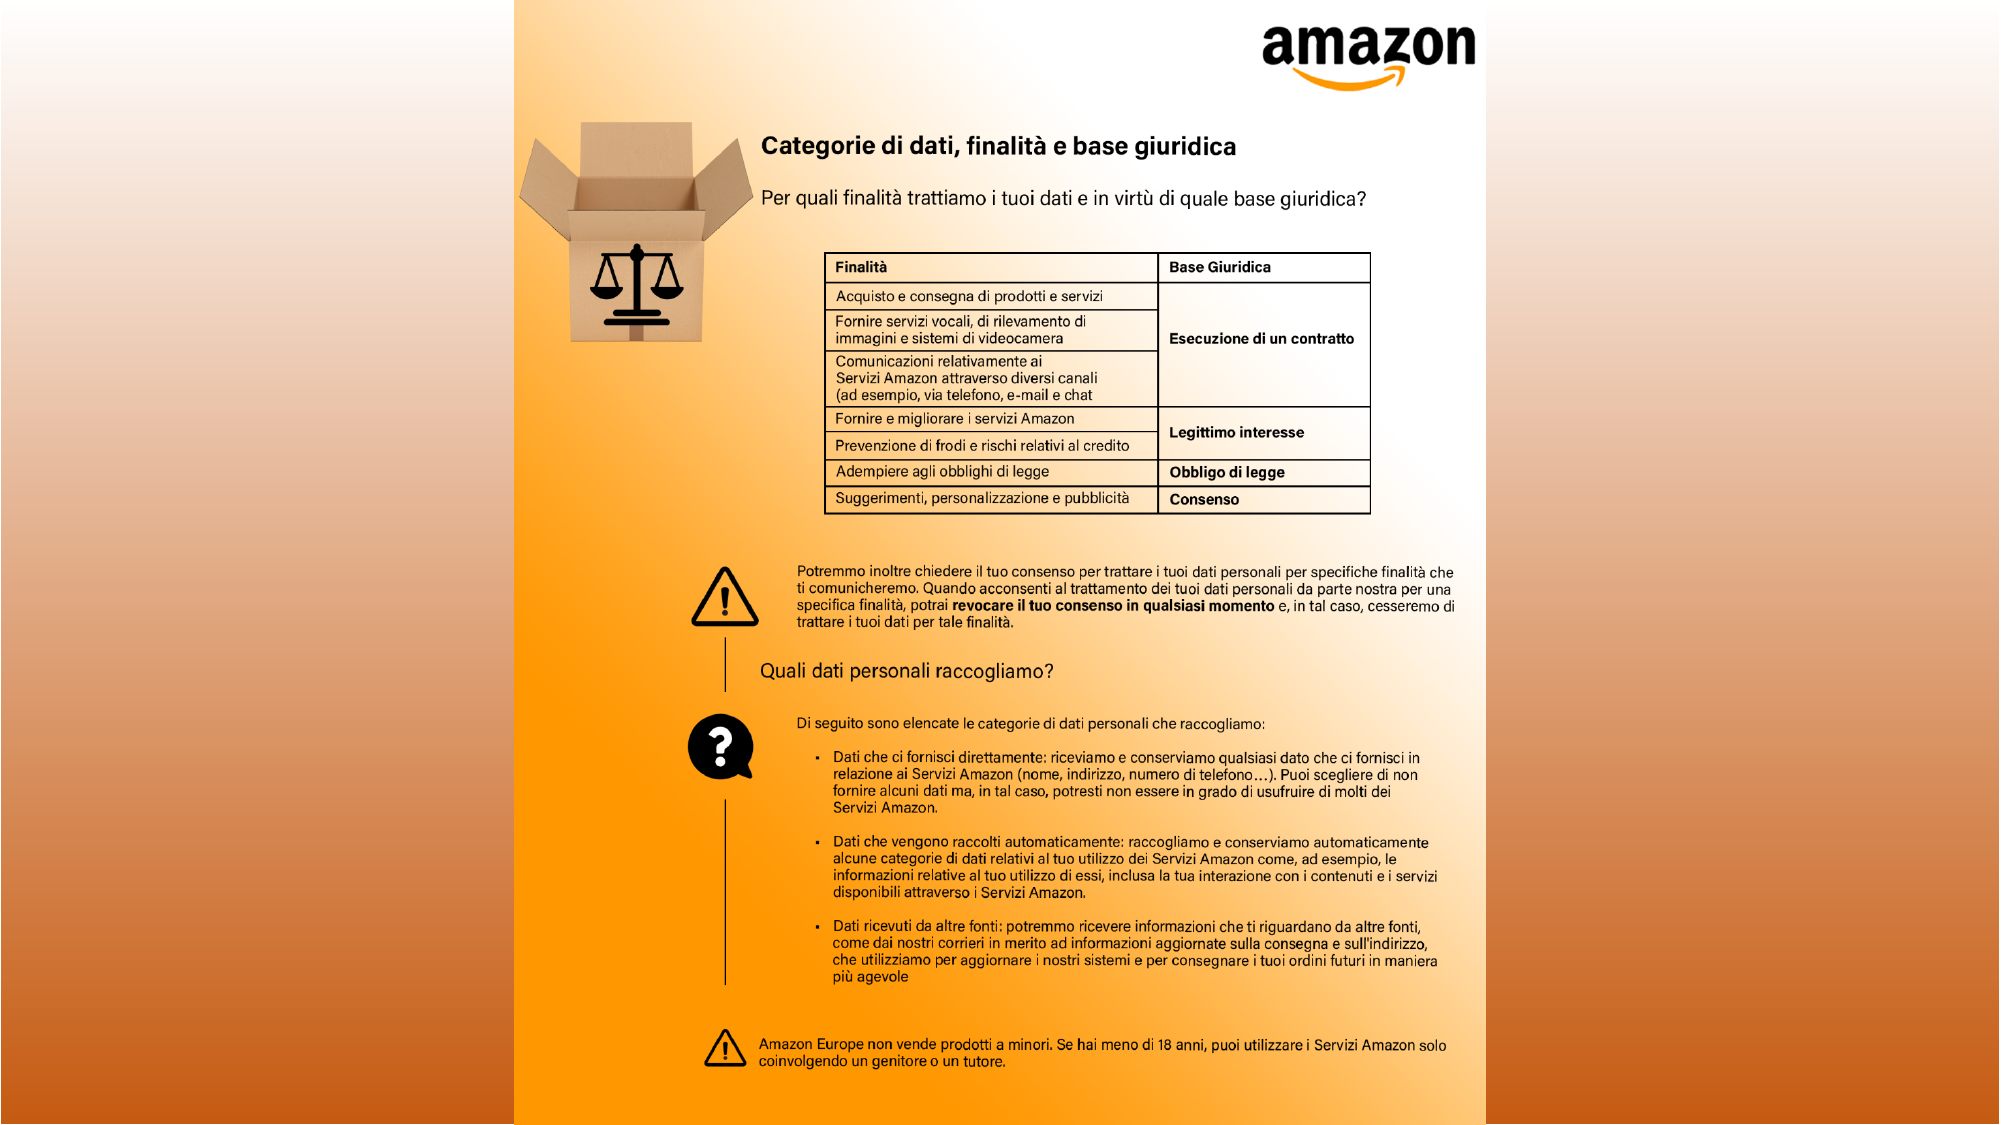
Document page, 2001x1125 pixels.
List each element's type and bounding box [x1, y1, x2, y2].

text_box [0, 0, 514, 1125]
text_box [1486, 0, 2000, 1125]
picture [514, 0, 1486, 1125]
